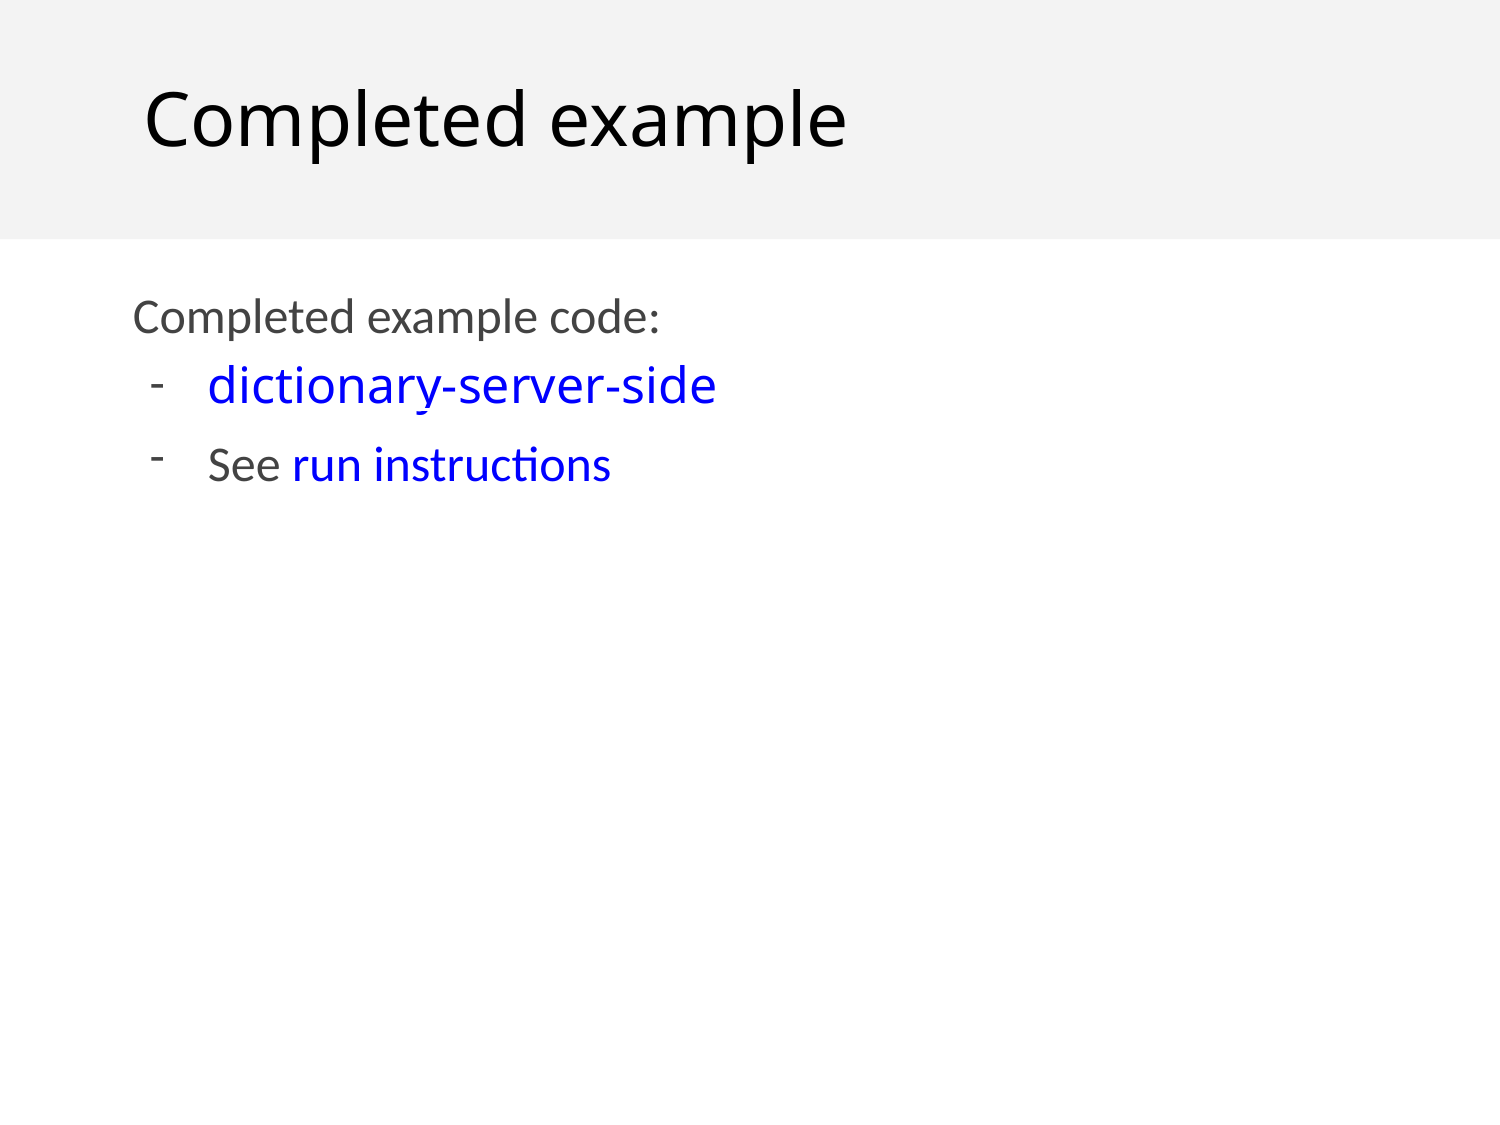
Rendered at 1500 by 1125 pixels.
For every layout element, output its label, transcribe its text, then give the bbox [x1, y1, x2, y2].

text_box Completed example [128, 56, 1372, 183]
text_box Completed example code: dictionary-server-side See run instructions [118, 259, 1362, 1007]
